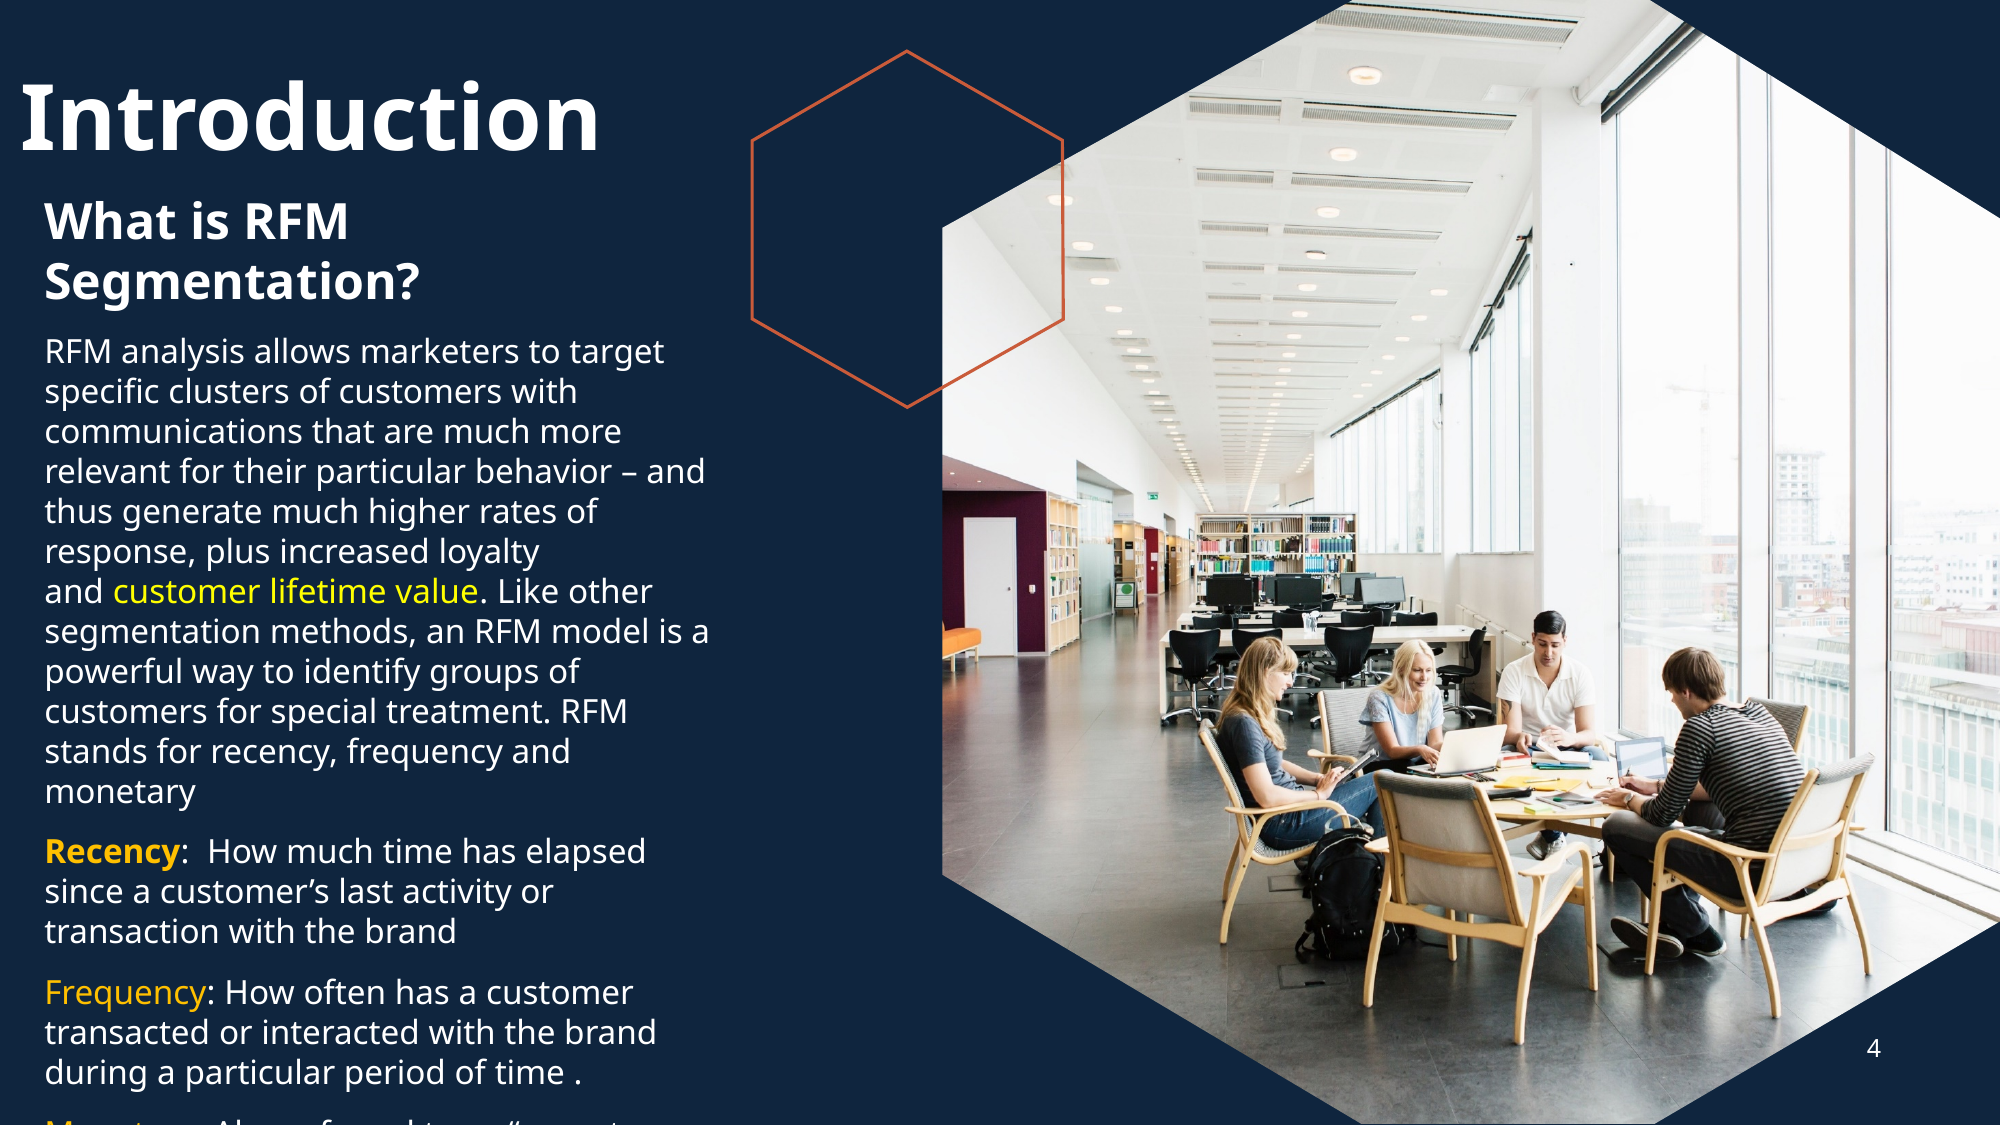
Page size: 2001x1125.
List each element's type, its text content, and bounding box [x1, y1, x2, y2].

title Introduction [5, 11, 846, 230]
text_box [752, 51, 942, 408]
picture [942, 0, 2000, 1124]
list What is RFM Segmentation? RFM analysis allows marketers to target specific clusters of customers with communications that are much more relevant for their particular behavior – and thus generate much higher rates of response, plus increased loyalty and customer lifetime value. Like other segmentation methods, an RFM model is a powerful way to identify groups of customers for special treatment. RFM stands for recency, frequency and monetary Recency: How much time has elapsed since a customer’s last activity or transaction with the brand Frequency: How often has a customer transacted or interacted with the brand during a particular period of time . Monetary: Also referred to as “monetary value,” this factor reflects how much a customer has spent with the brand during a particular period of time . [29, 182, 729, 990]
